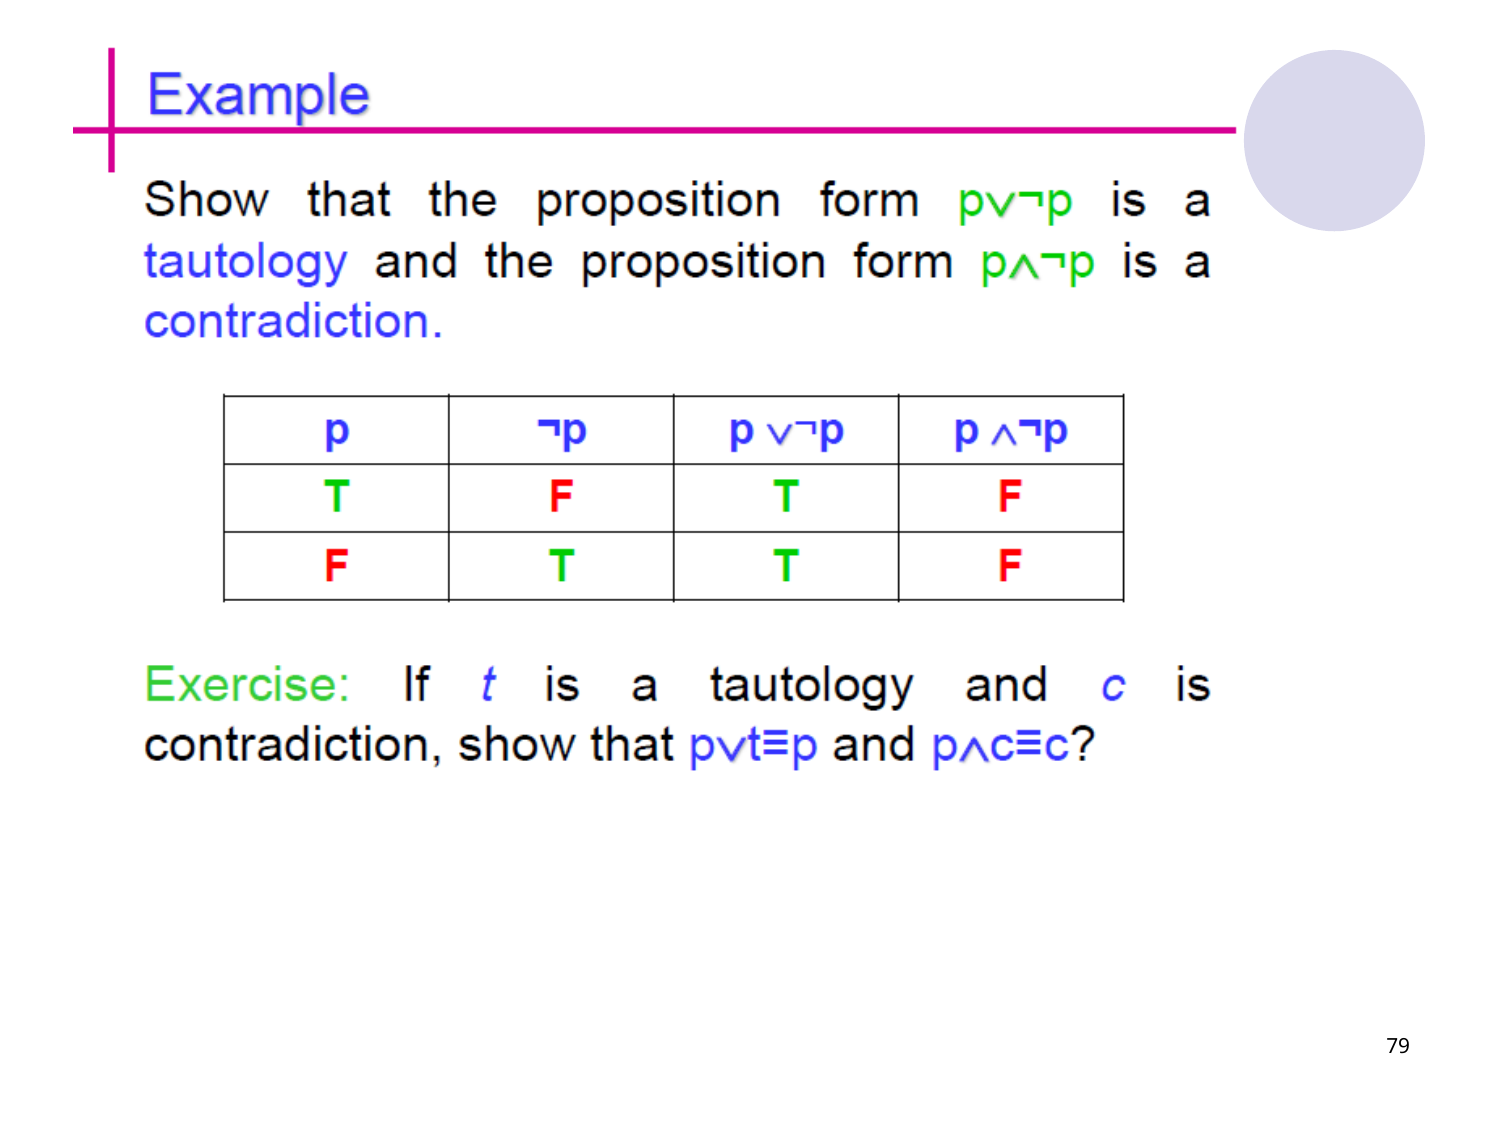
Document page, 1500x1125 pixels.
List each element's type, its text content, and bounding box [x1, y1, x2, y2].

picture [73, 44, 1238, 783]
slide_number 79 [1074, 1024, 1426, 1101]
